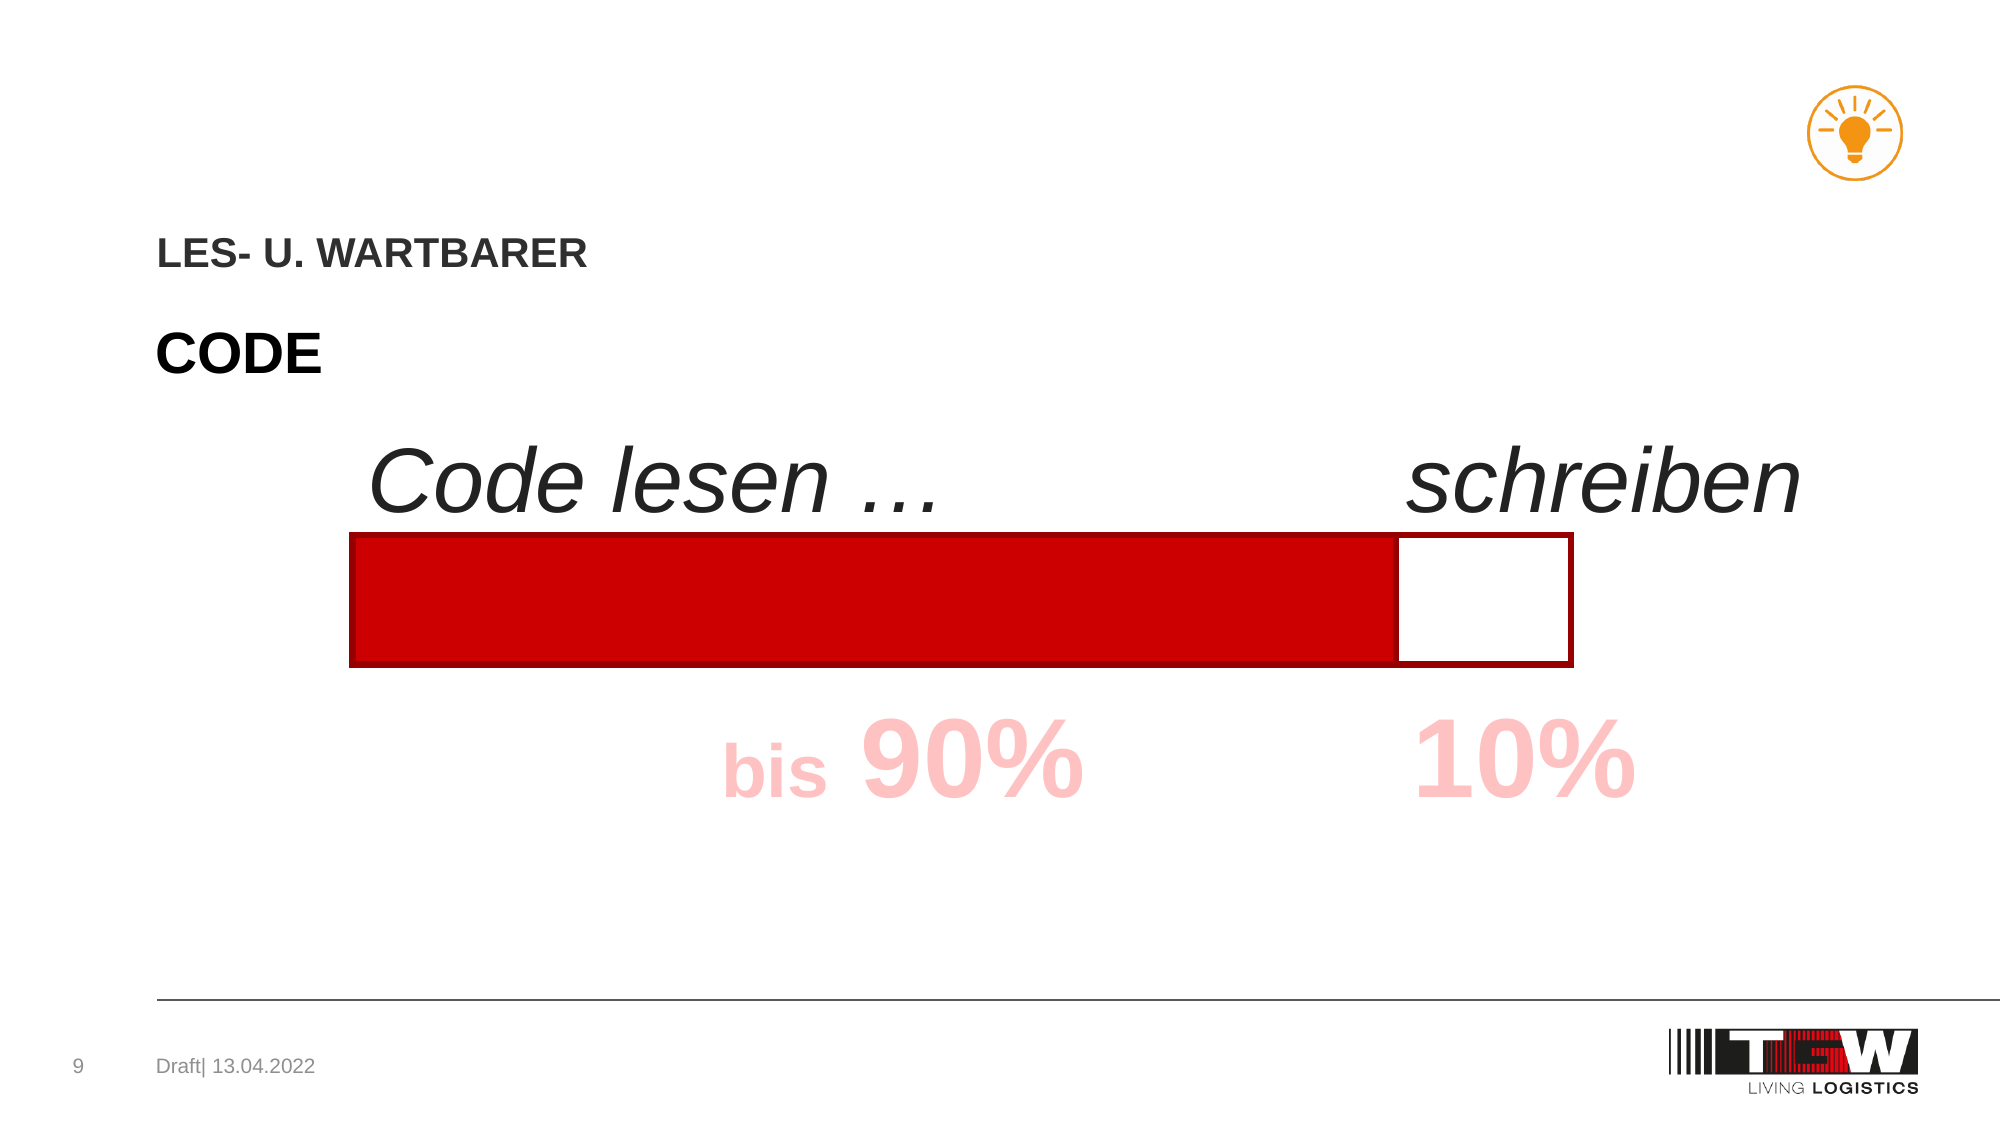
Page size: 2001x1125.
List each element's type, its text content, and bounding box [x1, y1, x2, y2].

title code [139, 315, 775, 523]
list Les- u. wartbarer [141, 223, 772, 303]
text_box Code lesen … schreiben [352, 358, 1892, 539]
footer Draft| 13.04.2022 [140, 1035, 1571, 1096]
text_box bis 90% [706, 677, 1101, 828]
text_box 10% [1397, 677, 1653, 828]
picture [1655, 1019, 1932, 1104]
slide_number 9 [32, 1035, 100, 1096]
text_box [352, 534, 1395, 666]
text_box [1395, 534, 1572, 666]
picture [1807, 85, 1903, 181]
